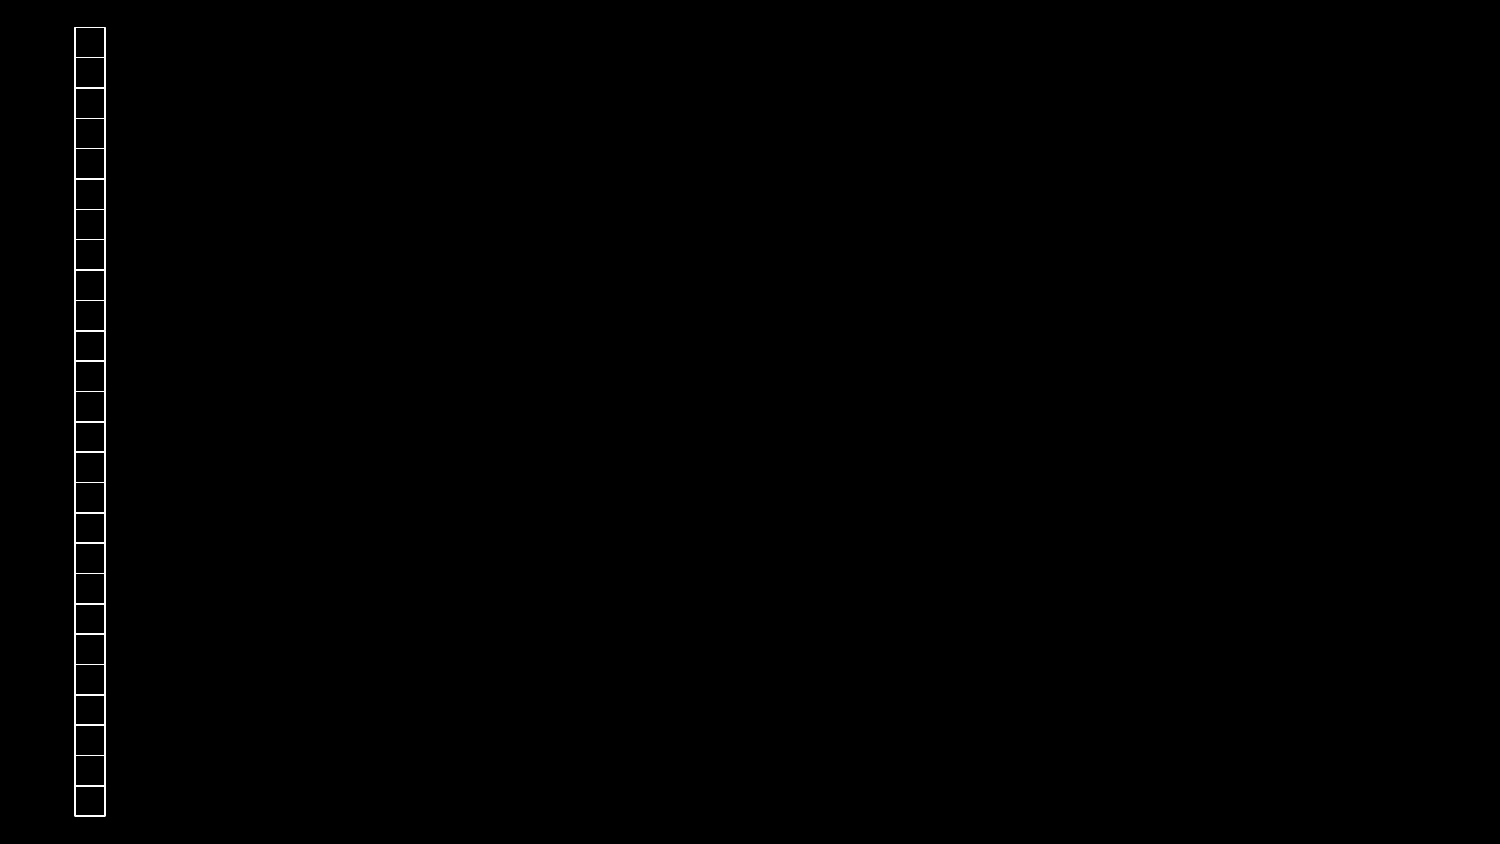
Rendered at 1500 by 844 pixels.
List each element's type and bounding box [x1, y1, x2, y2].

text_box [74, 634, 106, 664]
text_box [74, 209, 106, 239]
text_box [74, 573, 106, 603]
text_box [74, 87, 106, 118]
text_box [74, 330, 106, 361]
text_box [74, 361, 106, 391]
text_box [74, 57, 106, 87]
text_box [74, 452, 106, 482]
text_box [74, 27, 106, 57]
text_box [74, 482, 106, 512]
text_box [74, 664, 106, 694]
text_box [74, 755, 106, 785]
text_box [74, 148, 106, 178]
text_box [74, 270, 106, 300]
text_box [74, 421, 106, 452]
text_box [74, 543, 106, 573]
text_box [74, 178, 106, 209]
text_box [74, 118, 106, 148]
text_box [74, 239, 106, 270]
text_box [74, 603, 106, 634]
text_box [74, 300, 106, 330]
text_box [74, 391, 106, 421]
text_box [74, 725, 106, 755]
text_box [74, 785, 106, 817]
text_box [74, 512, 106, 543]
text_box [74, 694, 106, 725]
